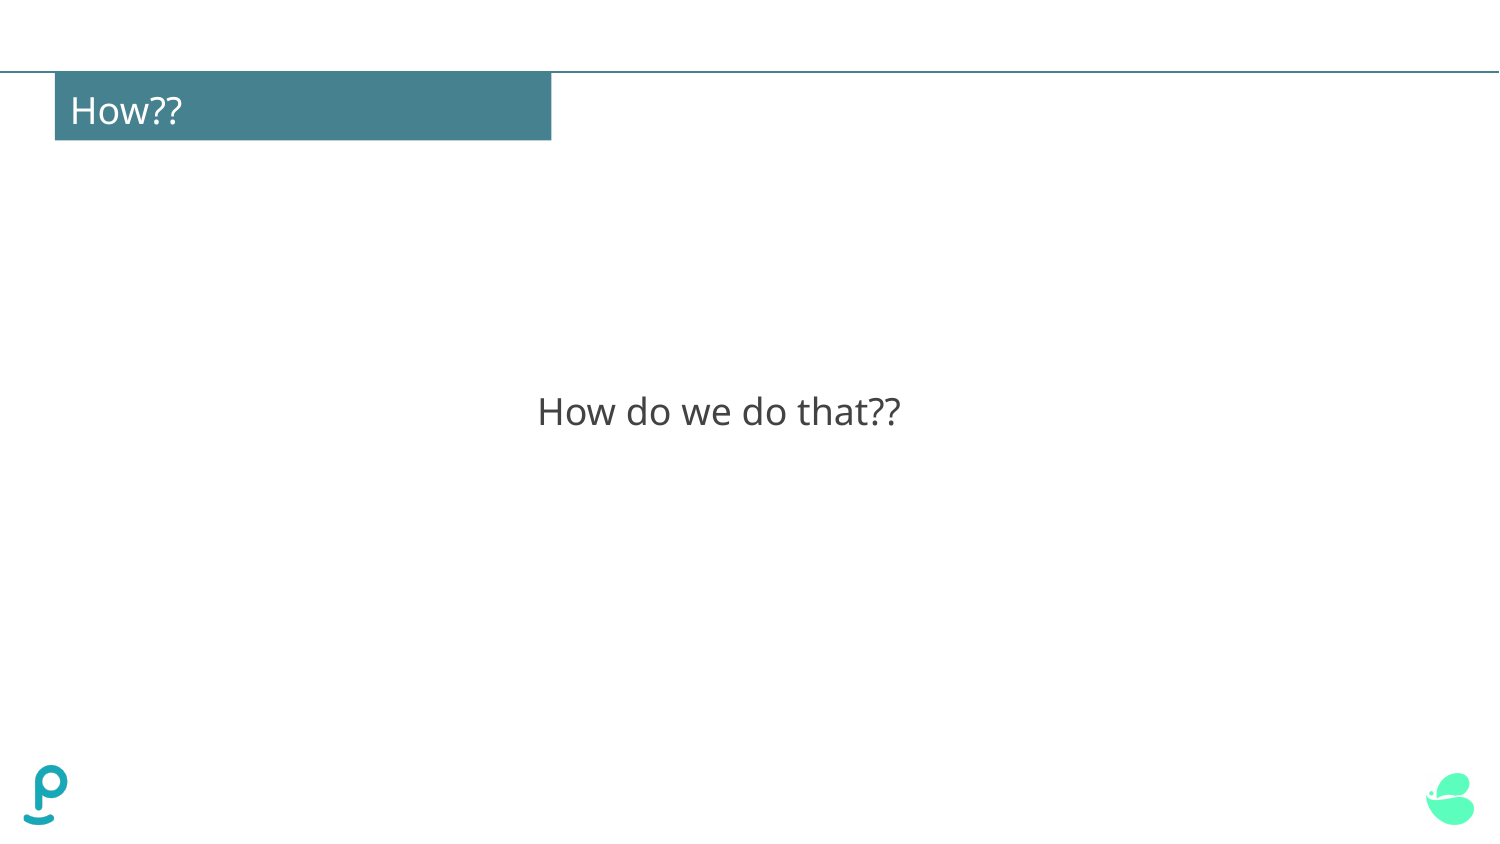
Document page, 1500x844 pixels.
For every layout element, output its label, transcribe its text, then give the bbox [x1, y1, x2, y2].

picture [23, 765, 71, 825]
text_box How?? [54, 81, 552, 141]
text_box How do we do that?? [522, 372, 935, 471]
picture [1425, 773, 1474, 825]
